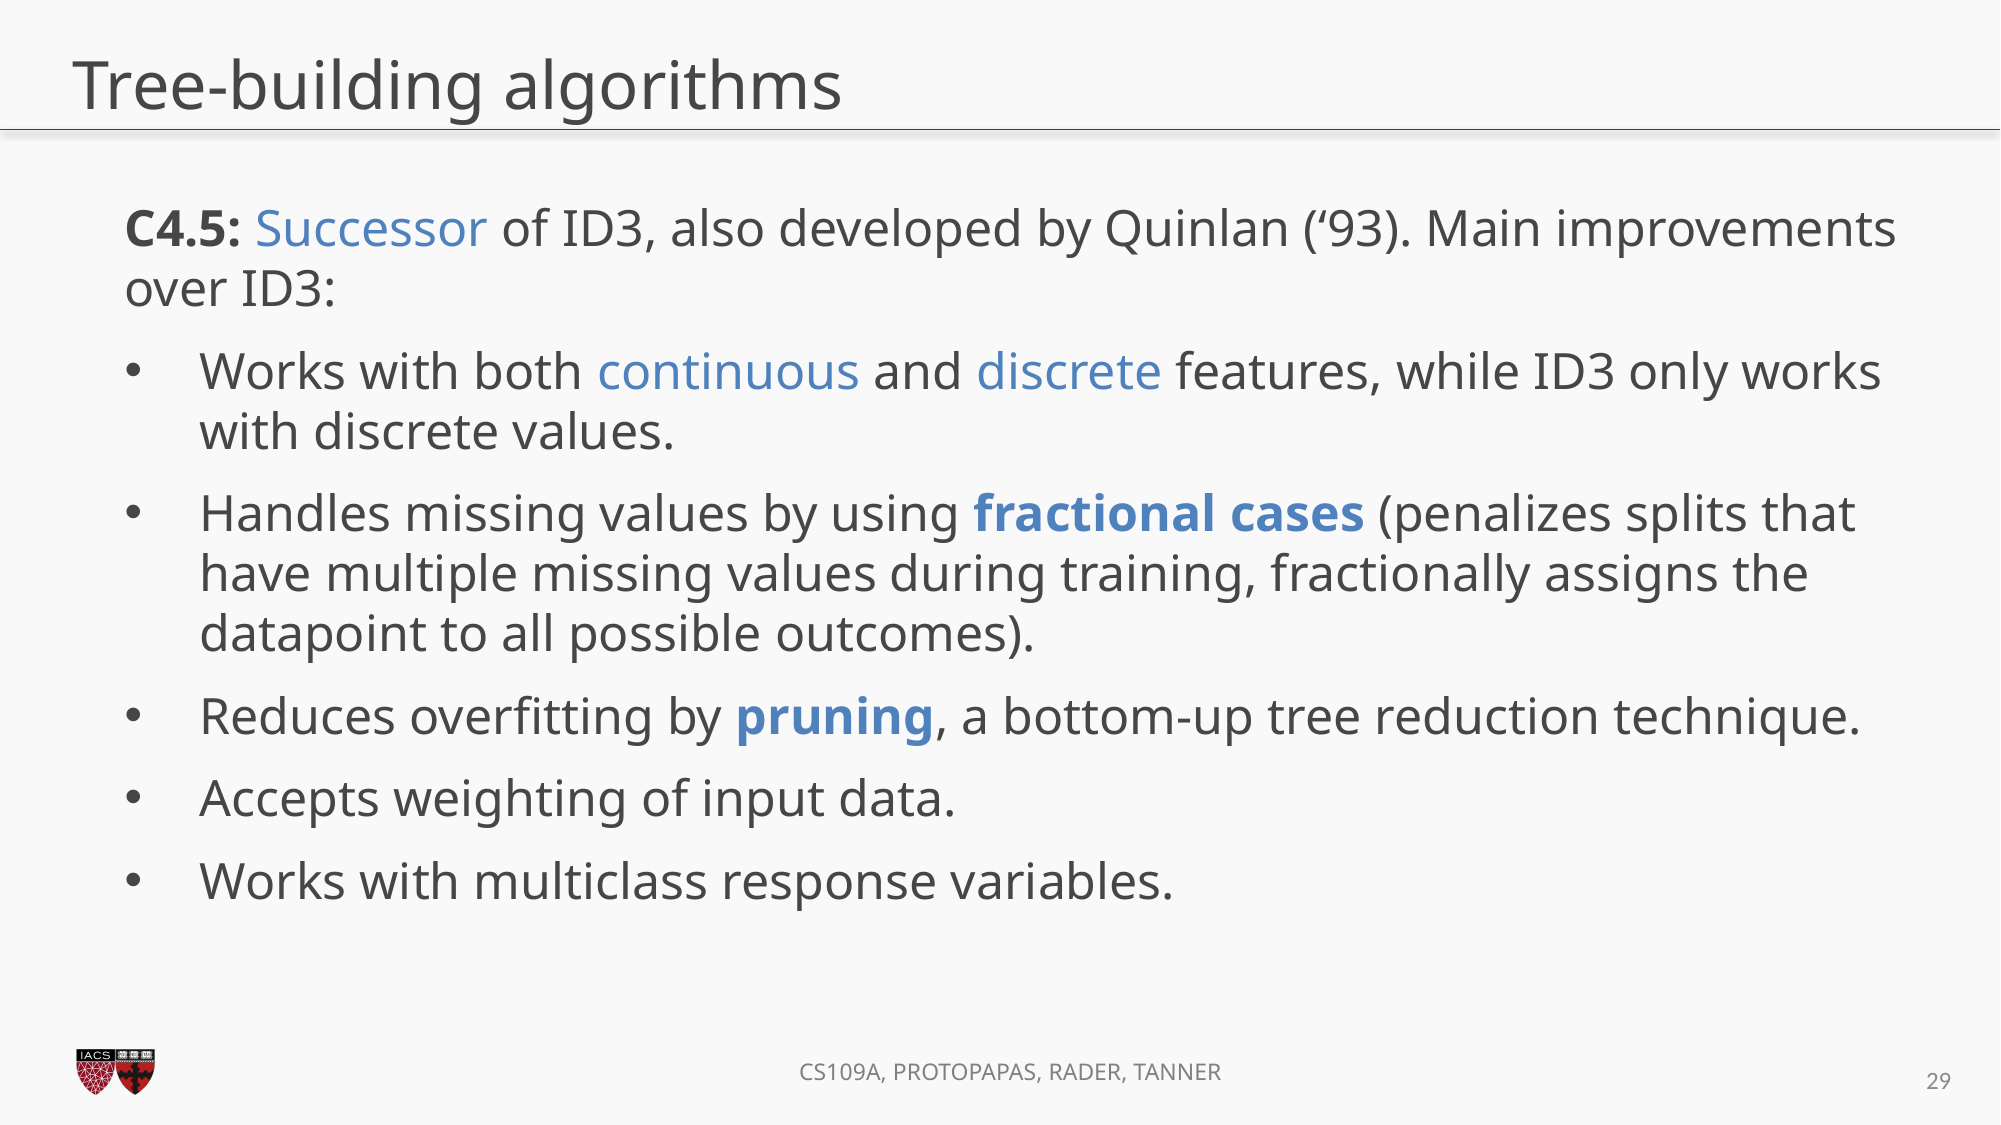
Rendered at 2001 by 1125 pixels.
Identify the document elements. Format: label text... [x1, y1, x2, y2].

list C4.5: Successor of ID3, also developed by Quinlan (‘93). Main improvements over ID3: Works with both continuous and discrete features, while ID3 only works with discrete values. Handles missing values by using fractional cases (penalizes splits that have multiple missing values during training, fractionally assigns the datapoint to all possible outcomes). Reduces overfitting by pruning, a bottom-up tree reduction technique. Accepts weighting of input data. Works with multiclass response variables. [109, 189, 1943, 957]
picture [75, 1049, 155, 1095]
slide_number 29 [1500, 1050, 1967, 1110]
title Tree-building algorithms [57, 35, 1943, 162]
